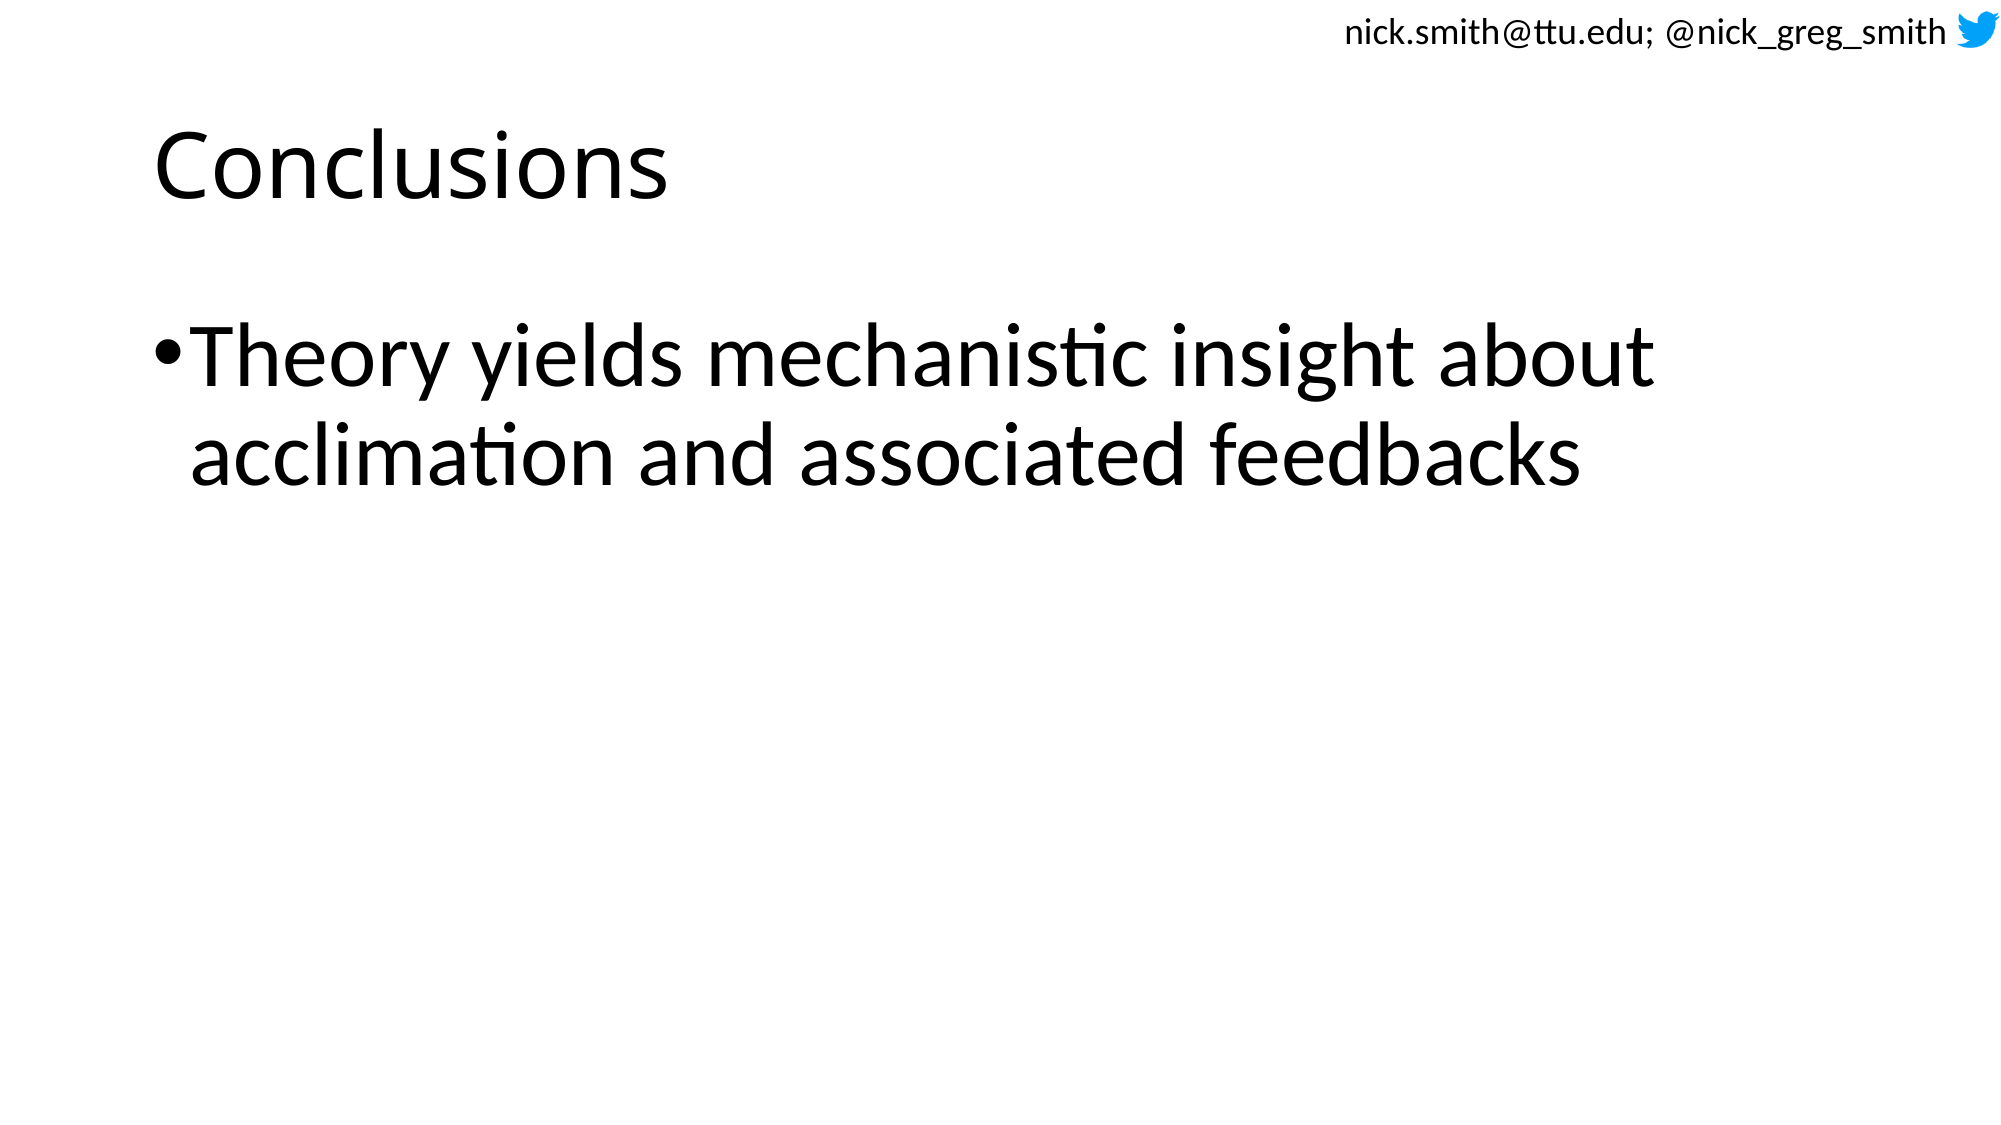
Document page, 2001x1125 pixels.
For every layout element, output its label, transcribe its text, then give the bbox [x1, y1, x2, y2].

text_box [1325, 0, 2000, 60]
list Theory yields mechanistic insight about acclimation and associated feedbacks [137, 299, 1863, 1014]
title Conclusions [137, 59, 1863, 278]
